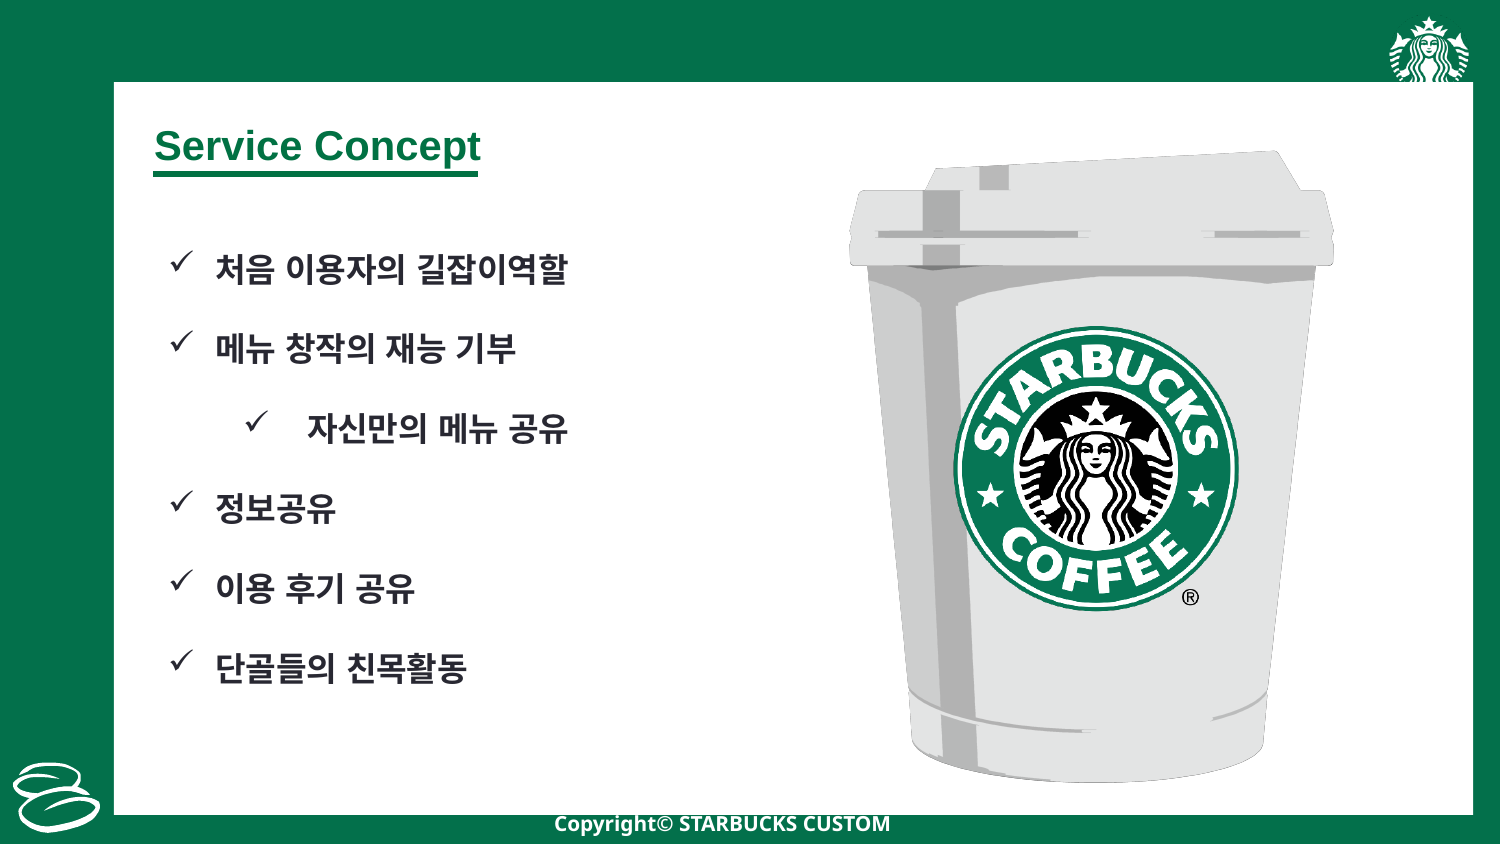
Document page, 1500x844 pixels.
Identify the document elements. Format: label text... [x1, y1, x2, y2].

picture [1388, 13, 1469, 82]
text_box 처음 이용자의 길잡이역할 메뉴 창작의 재능 기부 자신만의 메뉴 공유 정보공유 이용 후기 공유 단골들의 친목활동 [153, 201, 786, 736]
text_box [832, 138, 1352, 799]
text_box Service Concept [139, 111, 497, 177]
